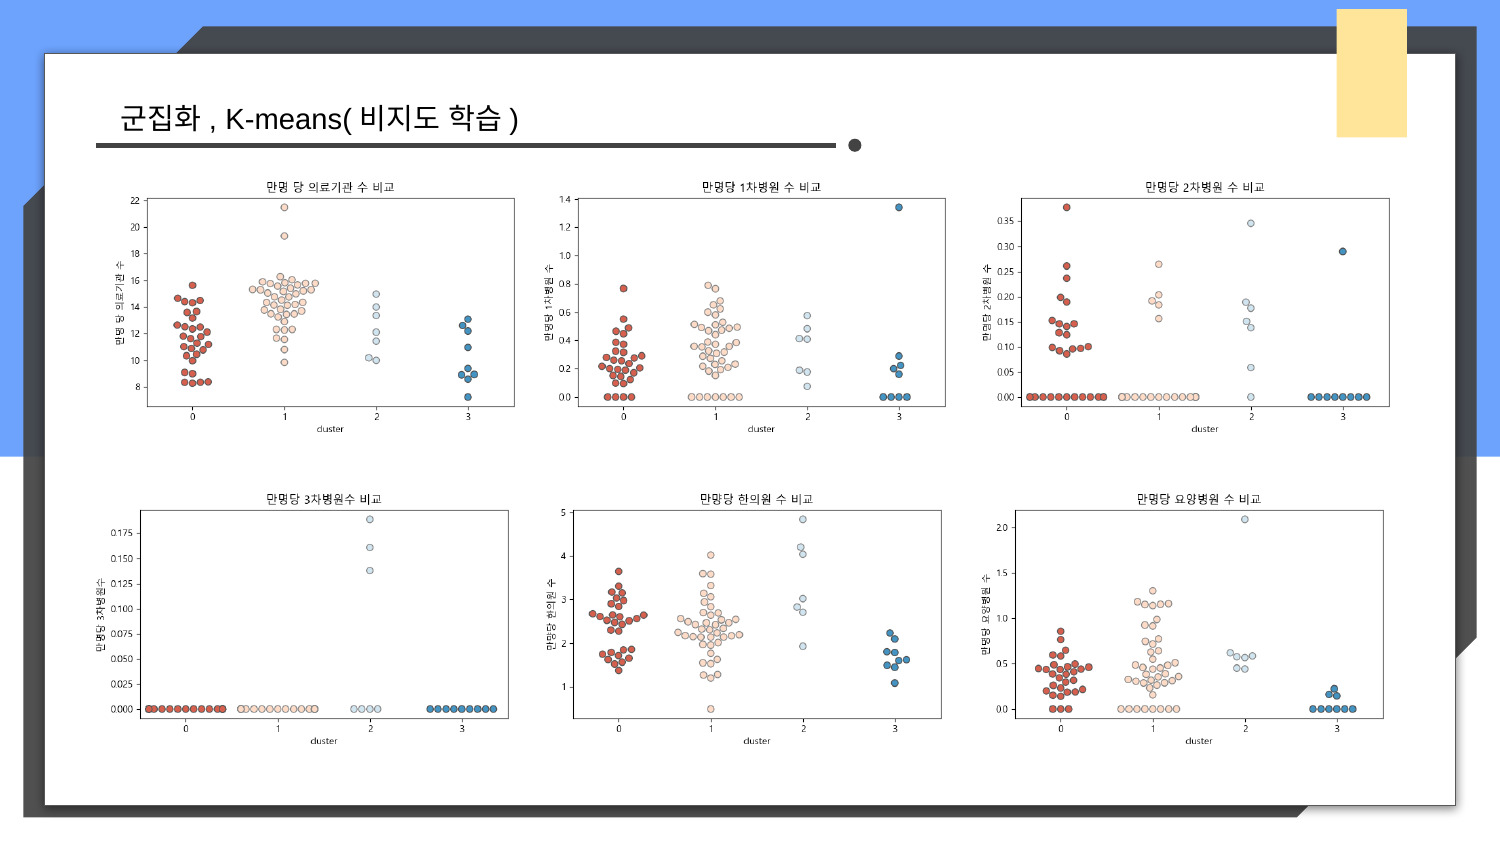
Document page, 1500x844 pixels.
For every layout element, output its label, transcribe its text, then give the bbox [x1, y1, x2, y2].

picture [80, 476, 1430, 748]
picture [86, 165, 1436, 437]
text_box 군집화, K-means(비지도 학습) [105, 85, 1059, 151]
